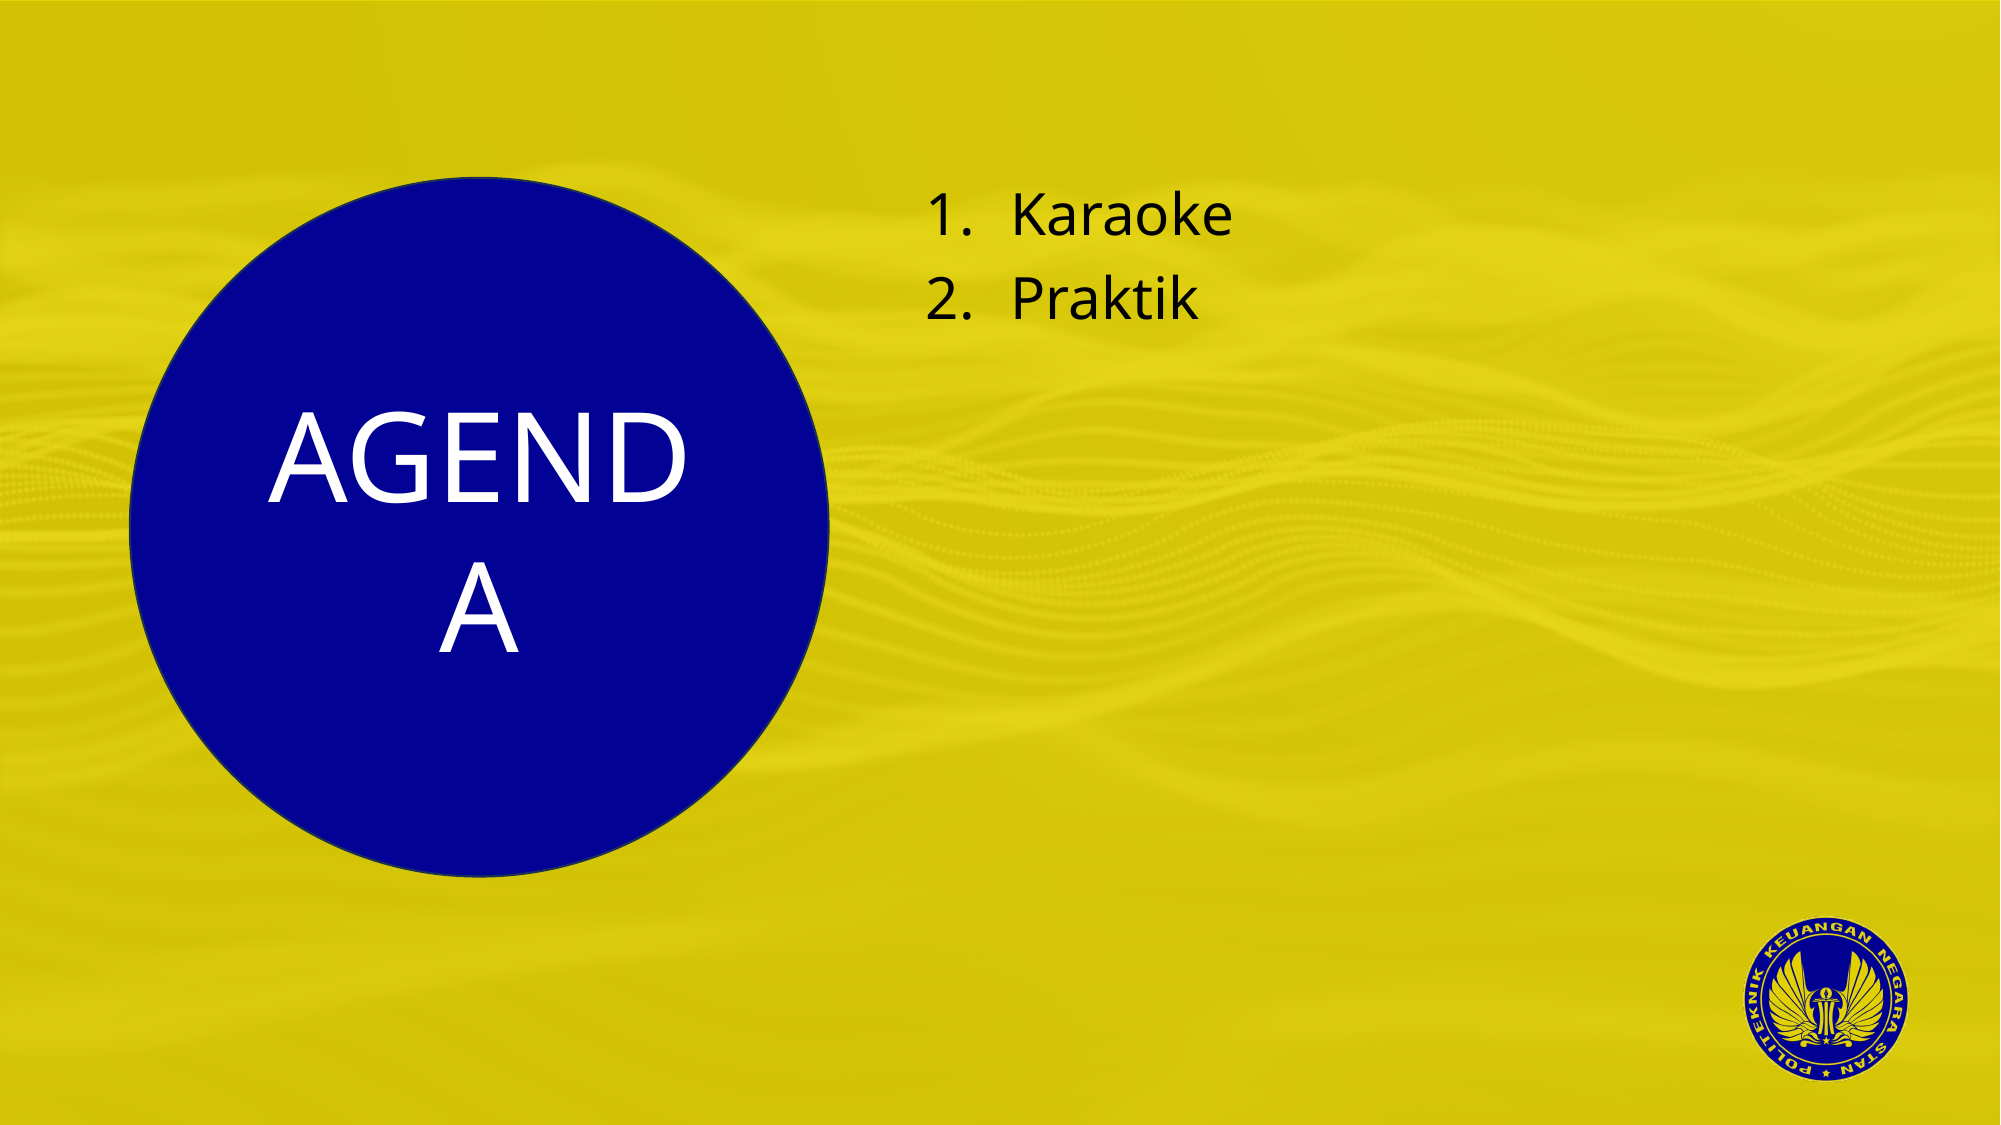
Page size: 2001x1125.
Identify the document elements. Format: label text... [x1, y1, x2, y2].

list Karaoke Praktik [910, 177, 1863, 946]
picture [1743, 916, 1909, 1082]
